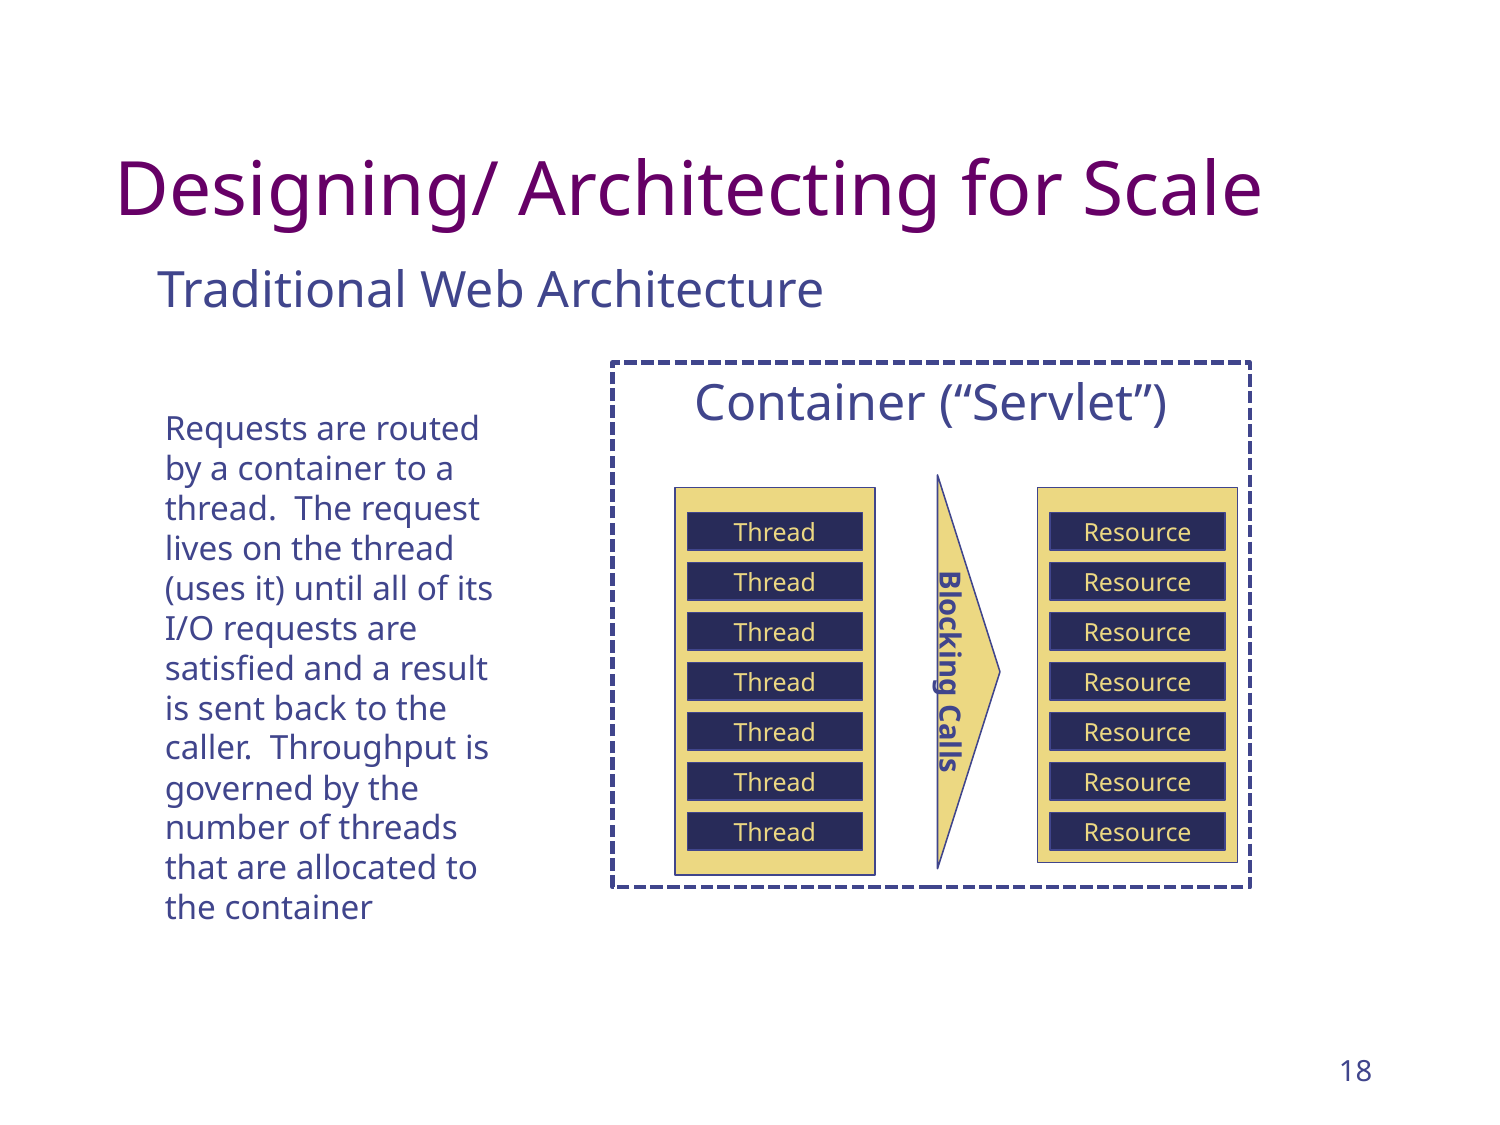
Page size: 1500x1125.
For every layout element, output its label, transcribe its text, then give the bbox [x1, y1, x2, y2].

title Designing/ Architecting for Scale [99, 50, 1375, 238]
text_box [1037, 487, 1238, 863]
text_box Thread [687, 812, 863, 850]
text_box Resource [1050, 512, 1225, 550]
slide_number 18 [1074, 1025, 1388, 1100]
text_box Resource [1050, 762, 1225, 800]
text_box Container (“Servlet”) [612, 362, 1250, 888]
text_box Thread [687, 562, 863, 600]
text_box Blocking Calls [937, 474, 1000, 869]
text_box Resource [1050, 562, 1225, 600]
text_box Resource [1050, 612, 1225, 650]
text_box Thread [687, 712, 863, 750]
text_box Resource [1050, 662, 1225, 700]
text_box Resource [1050, 812, 1225, 850]
text_box Thread [687, 612, 863, 650]
text_box Resource [1050, 712, 1225, 750]
text_box Thread [687, 662, 863, 700]
text_box Requests are routed by a container to a thread. The request lives on the thread (uses it) until all of its I/O requests are satisfied and a result is sent back to the caller. Throughput is governed by the number of threads that are allocated to the container [149, 399, 513, 934]
text_box Traditional Web Architecture [142, 249, 840, 325]
text_box Thread [687, 762, 863, 800]
